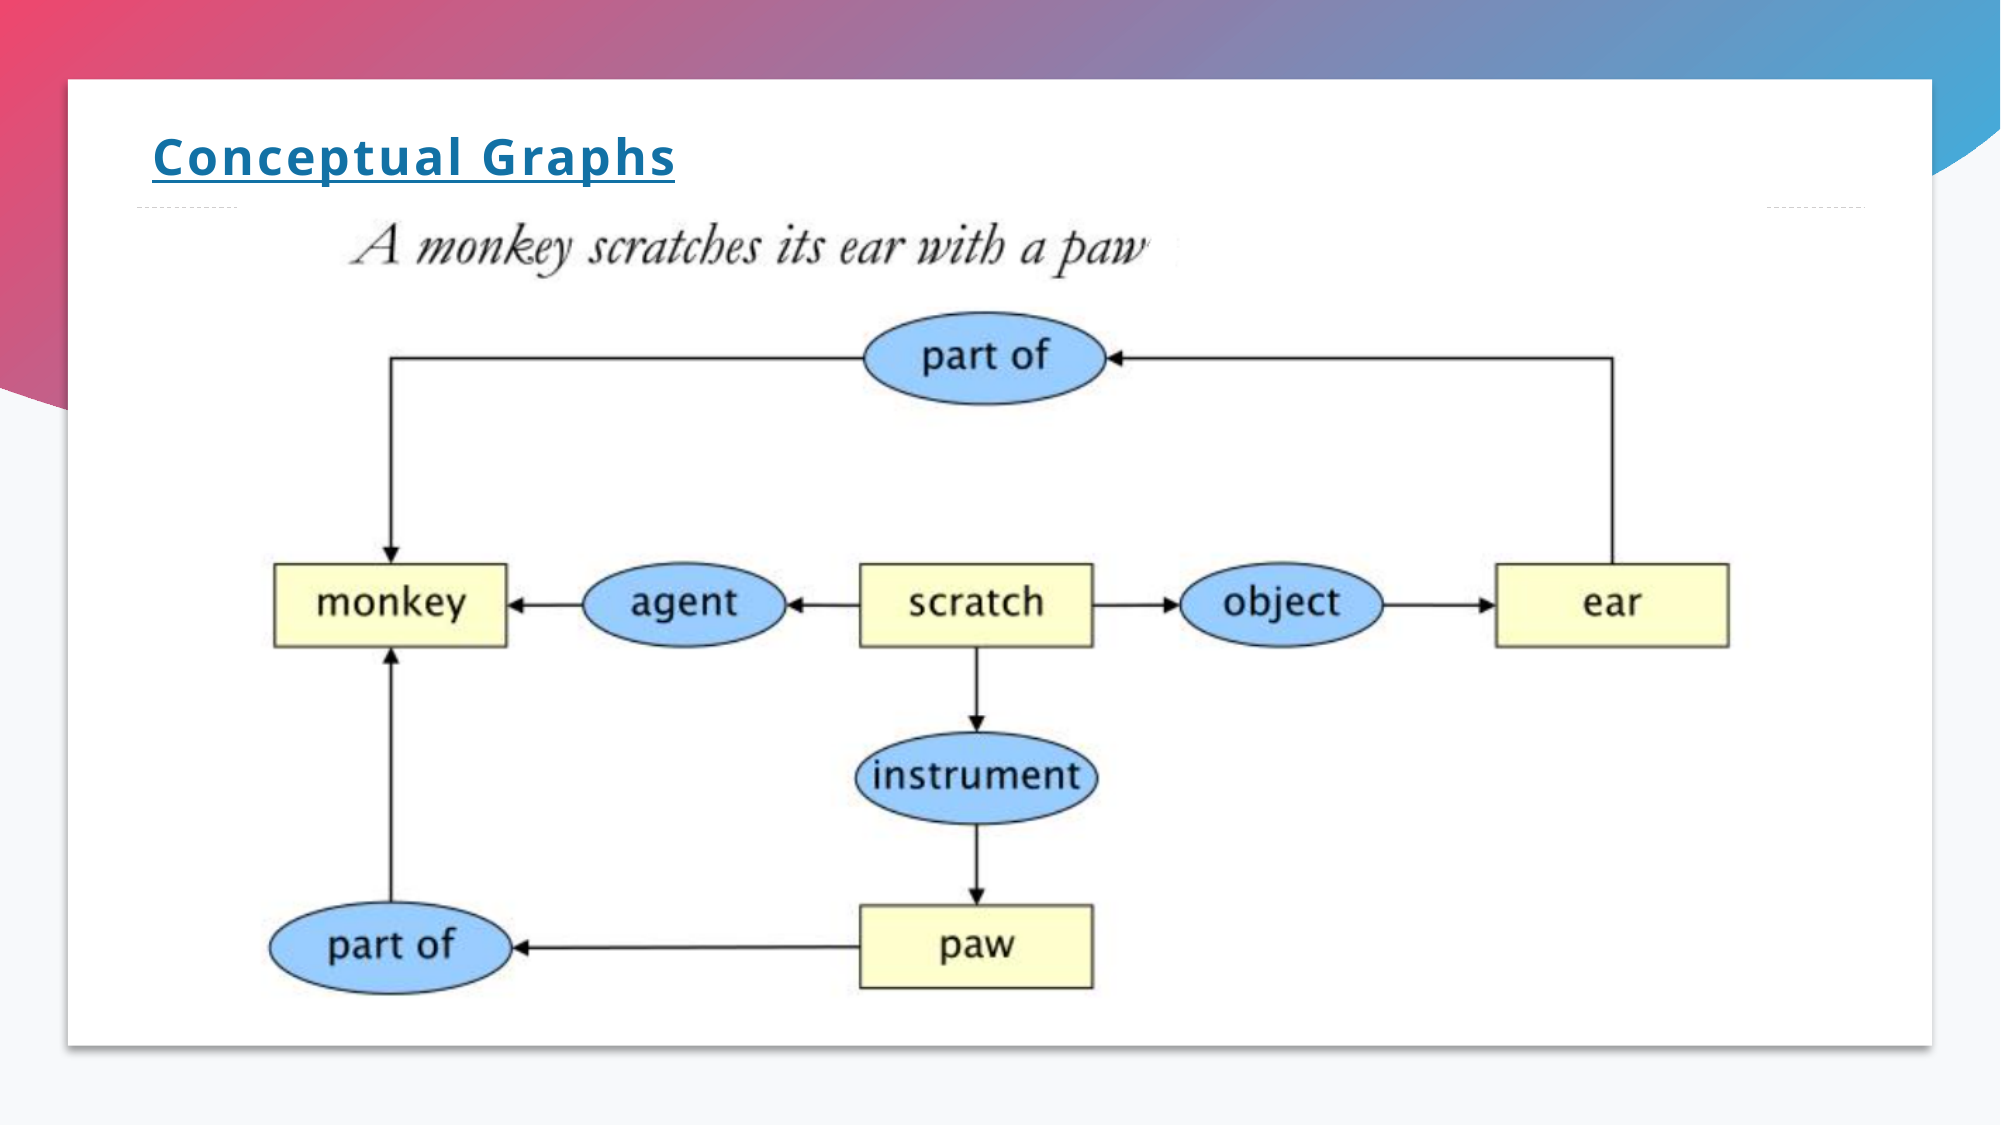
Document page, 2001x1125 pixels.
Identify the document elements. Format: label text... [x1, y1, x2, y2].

title Conceptual Graphs [137, 111, 1863, 208]
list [237, 207, 1764, 1014]
